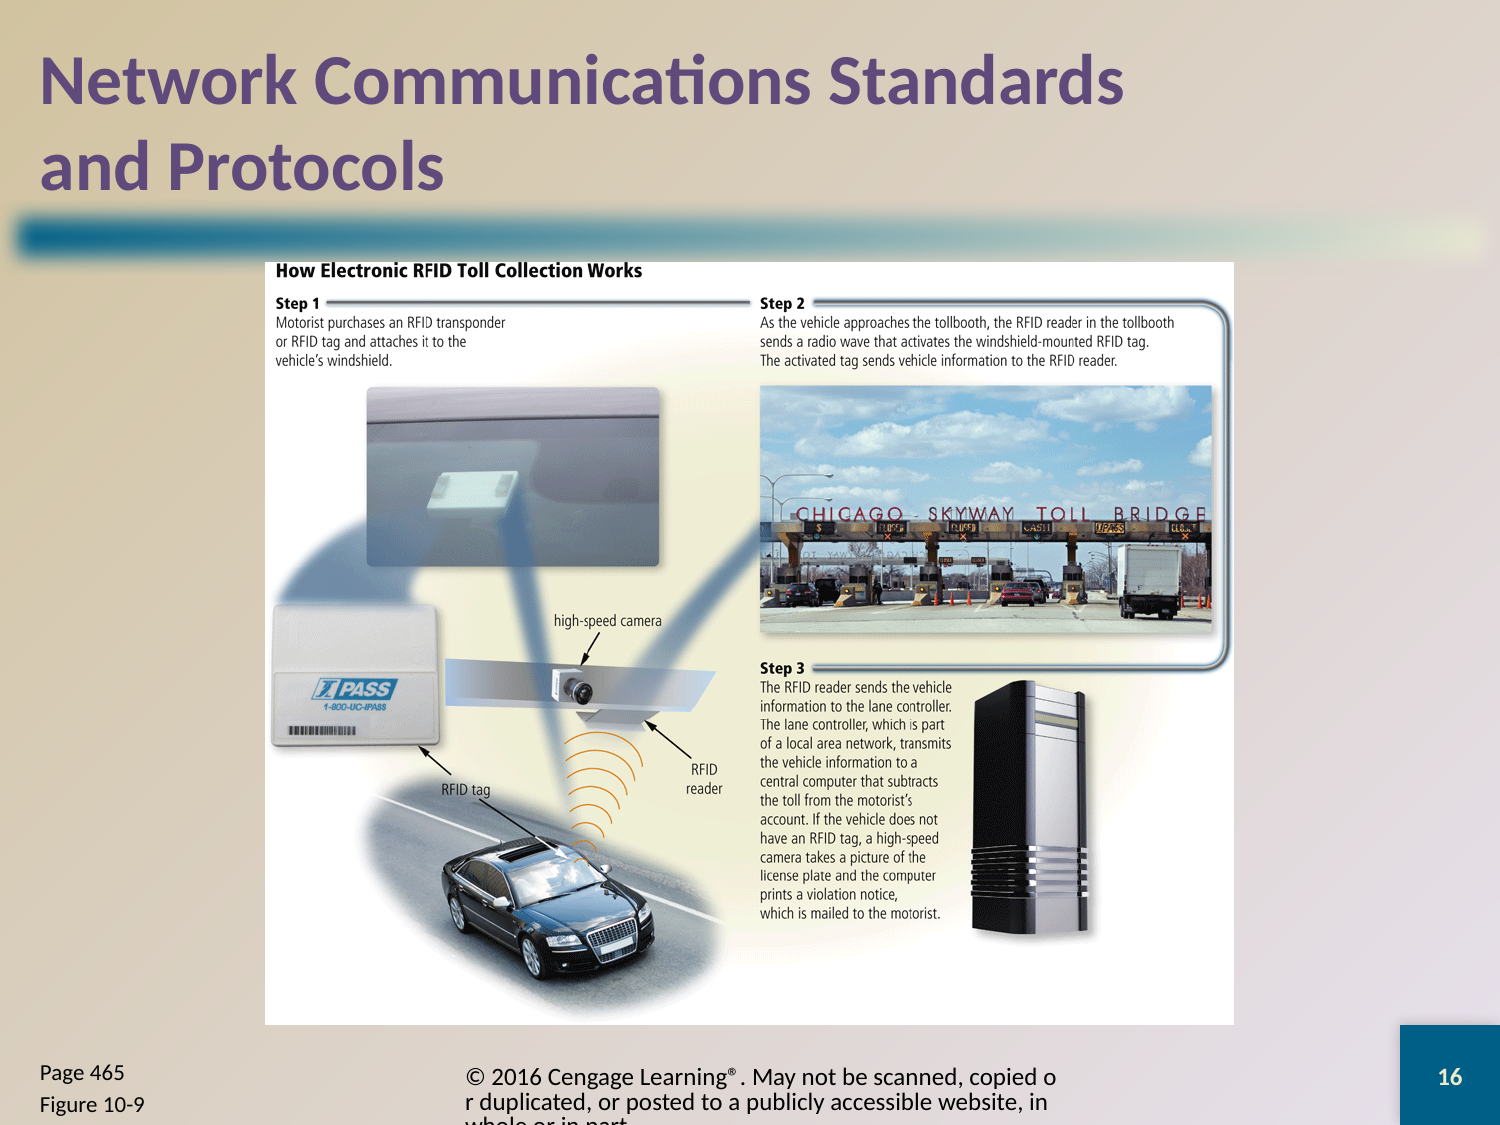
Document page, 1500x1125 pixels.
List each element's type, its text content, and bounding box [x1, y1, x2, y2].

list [265, 262, 1235, 1026]
title Network Communications Standards and Protocols [24, 24, 1475, 213]
list Page 465 Figure 10-9 [24, 1050, 300, 1125]
footer © 2016 Cengage Learning®. May not be scanned, copied or duplicated, or posted to a publicly accessible website, in whole or in part. [450, 1037, 1075, 1113]
slide_number 16 [1400, 1025, 1500, 1125]
